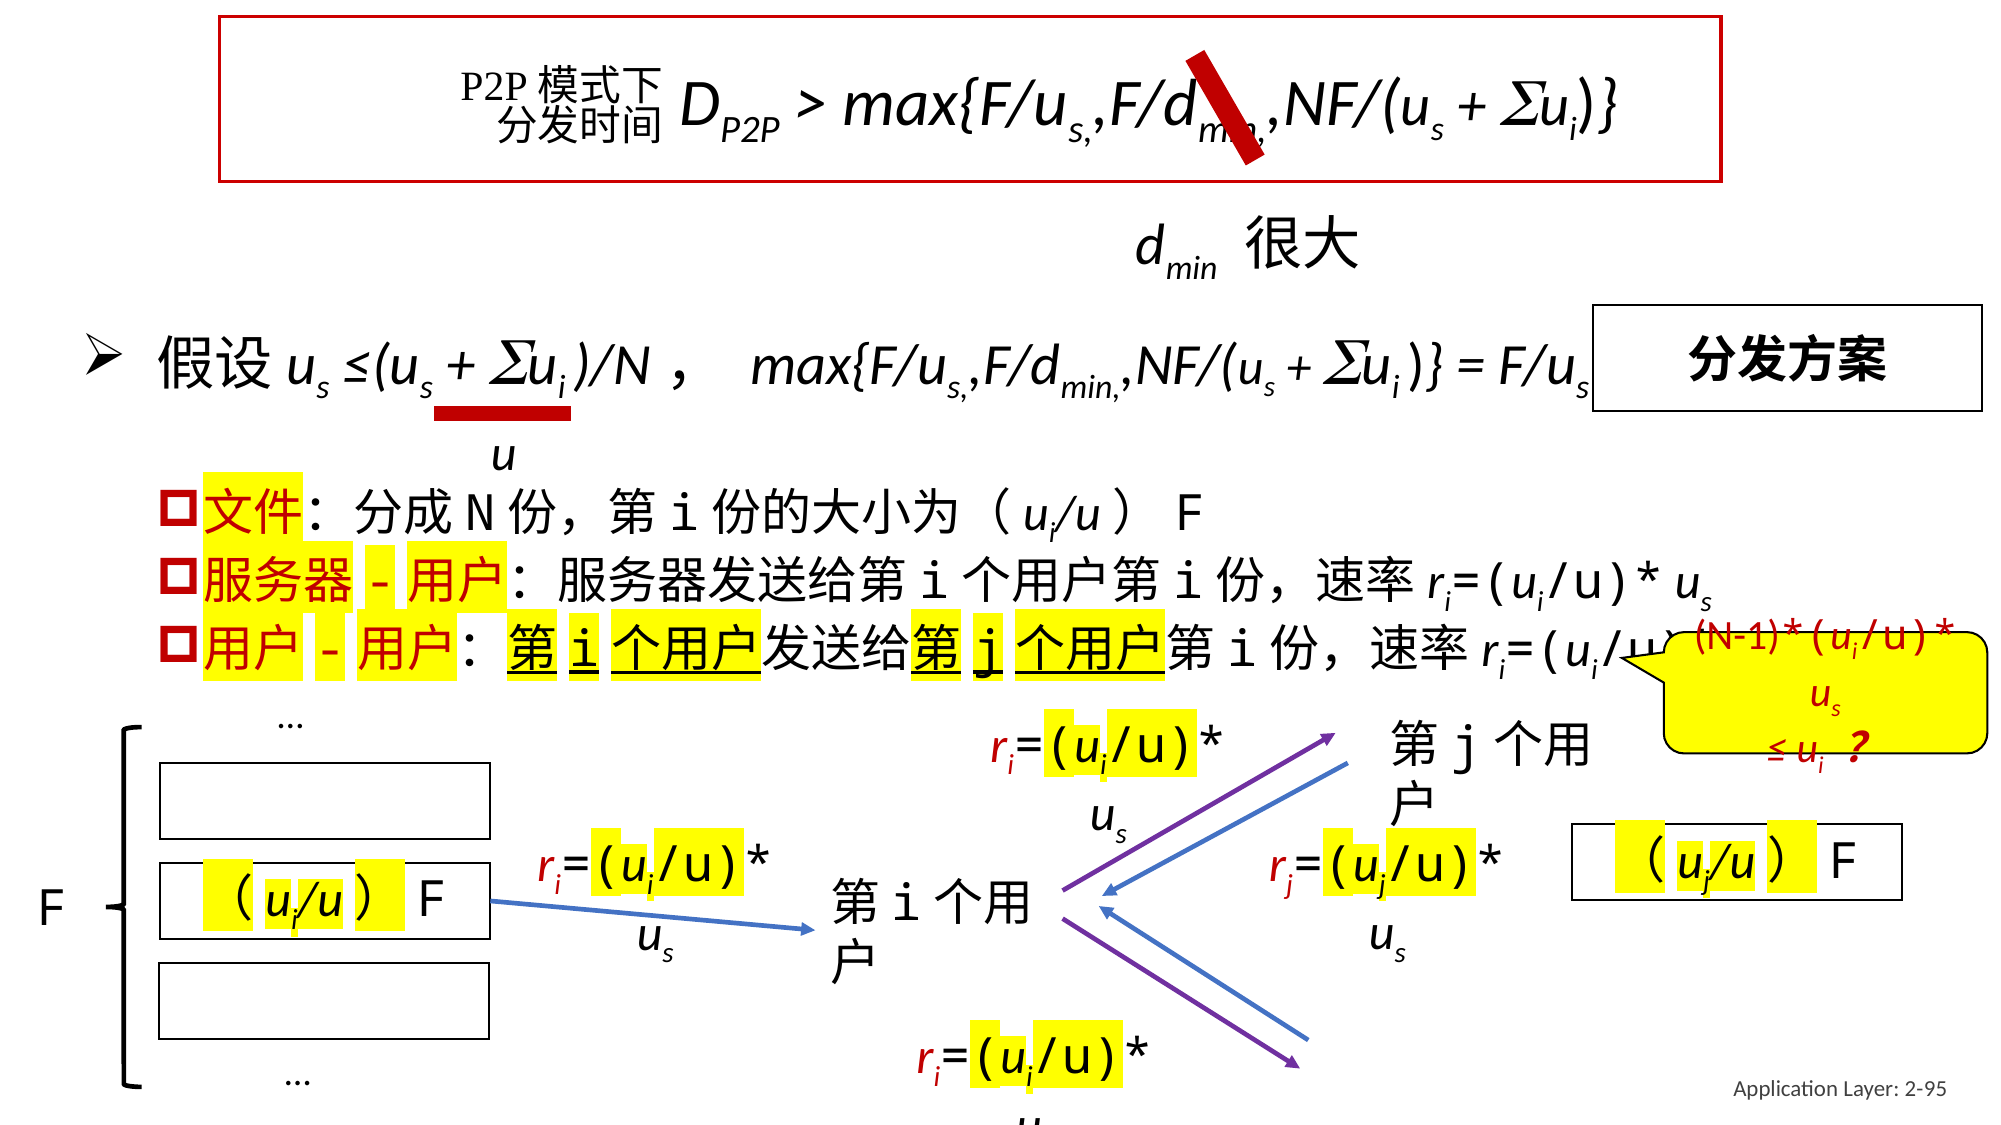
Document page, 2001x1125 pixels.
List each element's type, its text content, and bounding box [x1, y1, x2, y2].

text_box [159, 762, 491, 840]
text_box [1185, 49, 1265, 166]
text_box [1098, 906, 1309, 1041]
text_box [1062, 732, 1336, 891]
text_box ri=(ui/u)* us [878, 1016, 1191, 1125]
text_box (N-1)*(ui/u)* us ≤ ui ？ [1618, 631, 1989, 755]
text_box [1102, 762, 1348, 896]
text_box [219, 16, 1722, 182]
text_box 第i个用户 [815, 862, 1075, 998]
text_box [1062, 918, 1300, 1069]
slide_number Application Layer: 2-95 [1512, 1056, 1963, 1117]
text_box 第j个用户 [1374, 705, 1635, 840]
text_box ri=(ui/u)* us [498, 824, 812, 900]
text_box rj=(uj/u)* us [1230, 824, 1544, 976]
text_box F [22, 868, 68, 943]
text_box （ui/u）F [159, 862, 491, 940]
text_box [434, 406, 571, 421]
text_box ri=(ui/u)* us [498, 901, 812, 976]
text_box 分发方案 [1592, 304, 1983, 412]
text_box … [262, 683, 319, 744]
text_box 假设us ≤(us + Sui )/N， max{F/us,,F/dmin,,NF/(us + Sui )} = F/us [66, 310, 1605, 413]
text_box [105, 726, 142, 1088]
text_box 文件：分成N份，第i份的大小为（ui/u）F 服务器-用户：服务器发送给第i个用户第i份，速率ri=(ui/u)* us 用户-用户：第i个用户发送给第j个用户第i份，速率ri=(ui/u)* us [141, 472, 1792, 693]
text_box DP2P > max{F/us,,F/dmin,,NF/(us + Sui)} [649, 51, 1240, 158]
text_box DP2P > max{F/us,,F/dmin,,NF/(us + Sui)} [1206, 51, 1761, 158]
text_box u [476, 413, 530, 488]
text_box [158, 962, 490, 1040]
text_box P2P模式下 分发时间 [332, 60, 678, 156]
text_box ri=(ui/u)* us [952, 705, 1265, 857]
text_box dmin 很大 [1086, 198, 1411, 294]
text_box （uj/u）F [1571, 823, 1903, 901]
text_box … [270, 1040, 326, 1100]
